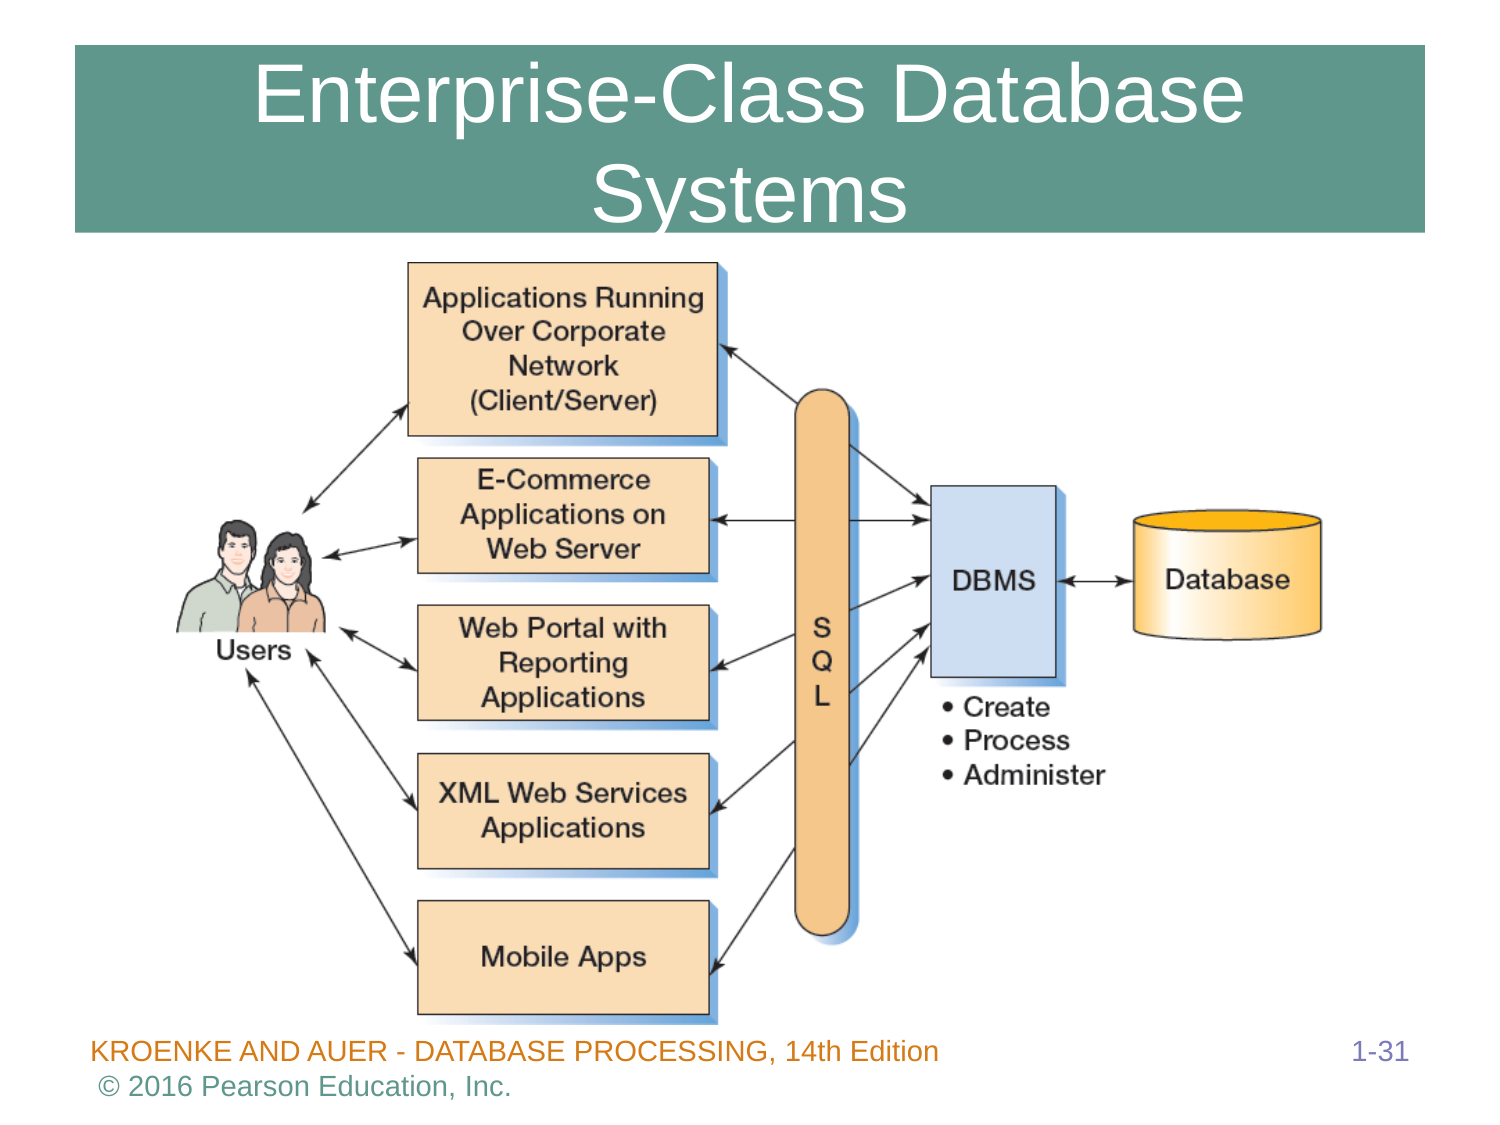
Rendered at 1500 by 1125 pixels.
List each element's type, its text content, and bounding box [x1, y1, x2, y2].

title Enterprise-Class Database Systems [74, 44, 1426, 233]
footer KROENKE AND AUER - DATABASE PROCESSING, 14th Edition © 2016 Pearson Education, Inc. [74, 1024, 963, 1104]
picture [176, 262, 1324, 1025]
slide_number 1-31 [1074, 1024, 1426, 1103]
